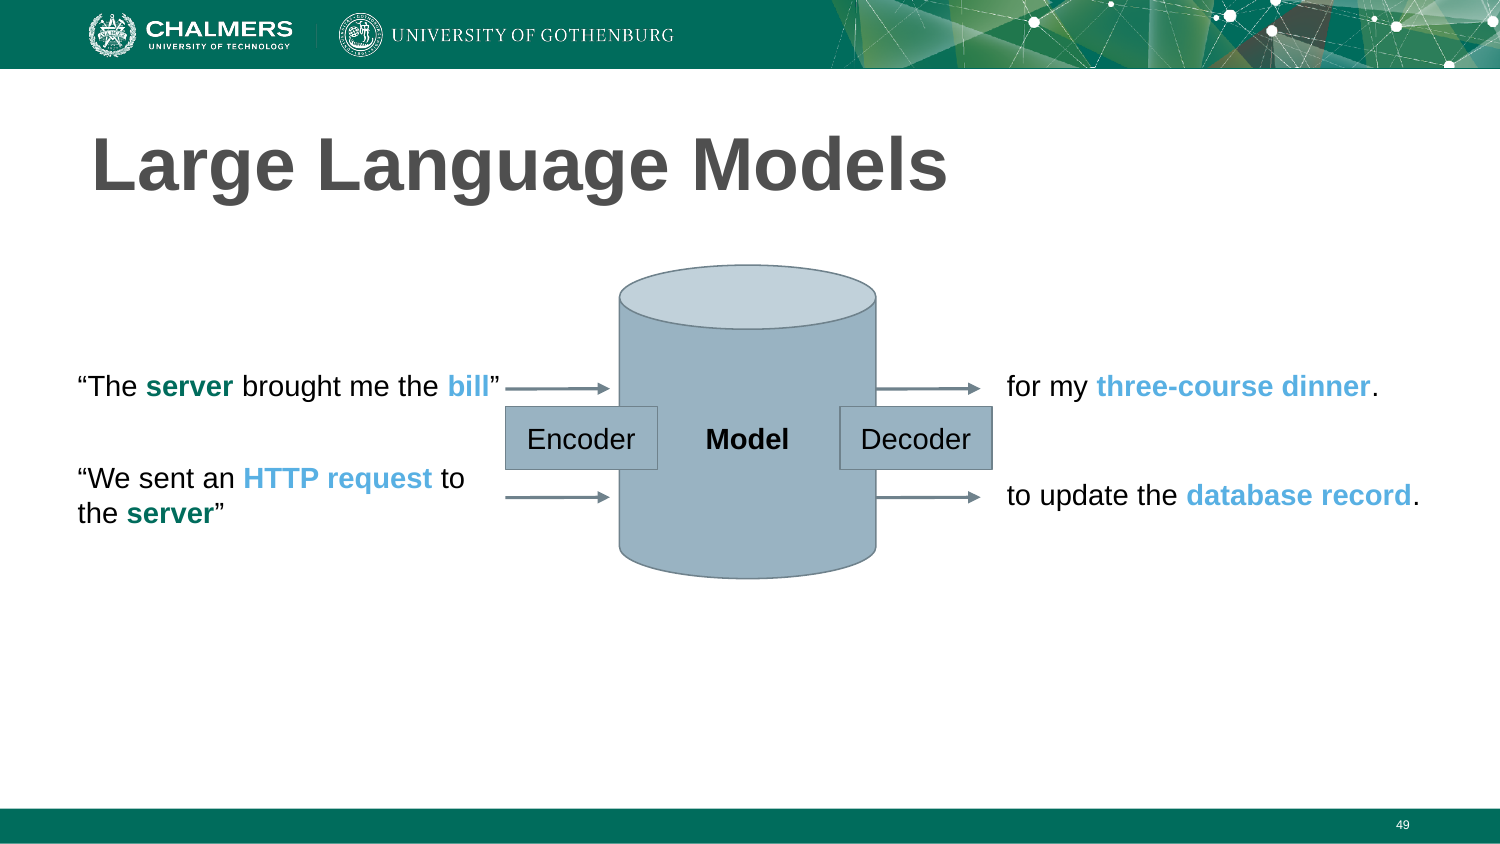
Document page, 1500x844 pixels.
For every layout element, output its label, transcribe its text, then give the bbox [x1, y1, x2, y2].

title Large Language Models [76, 100, 1425, 211]
slide_number ‹#› [1074, 809, 1425, 844]
text_box Model [619, 265, 876, 579]
picture [64, 0, 696, 85]
text_box Decoder [839, 406, 992, 470]
text_box “We sent an HTTP request to the server” [62, 444, 523, 532]
text_box “The server brought me the bill” [62, 352, 523, 407]
text_box to update the database record. [991, 461, 1488, 516]
picture [759, 0, 1500, 68]
text_box Encoder [505, 406, 658, 470]
text_box for my three-course dinner. [991, 352, 1414, 407]
